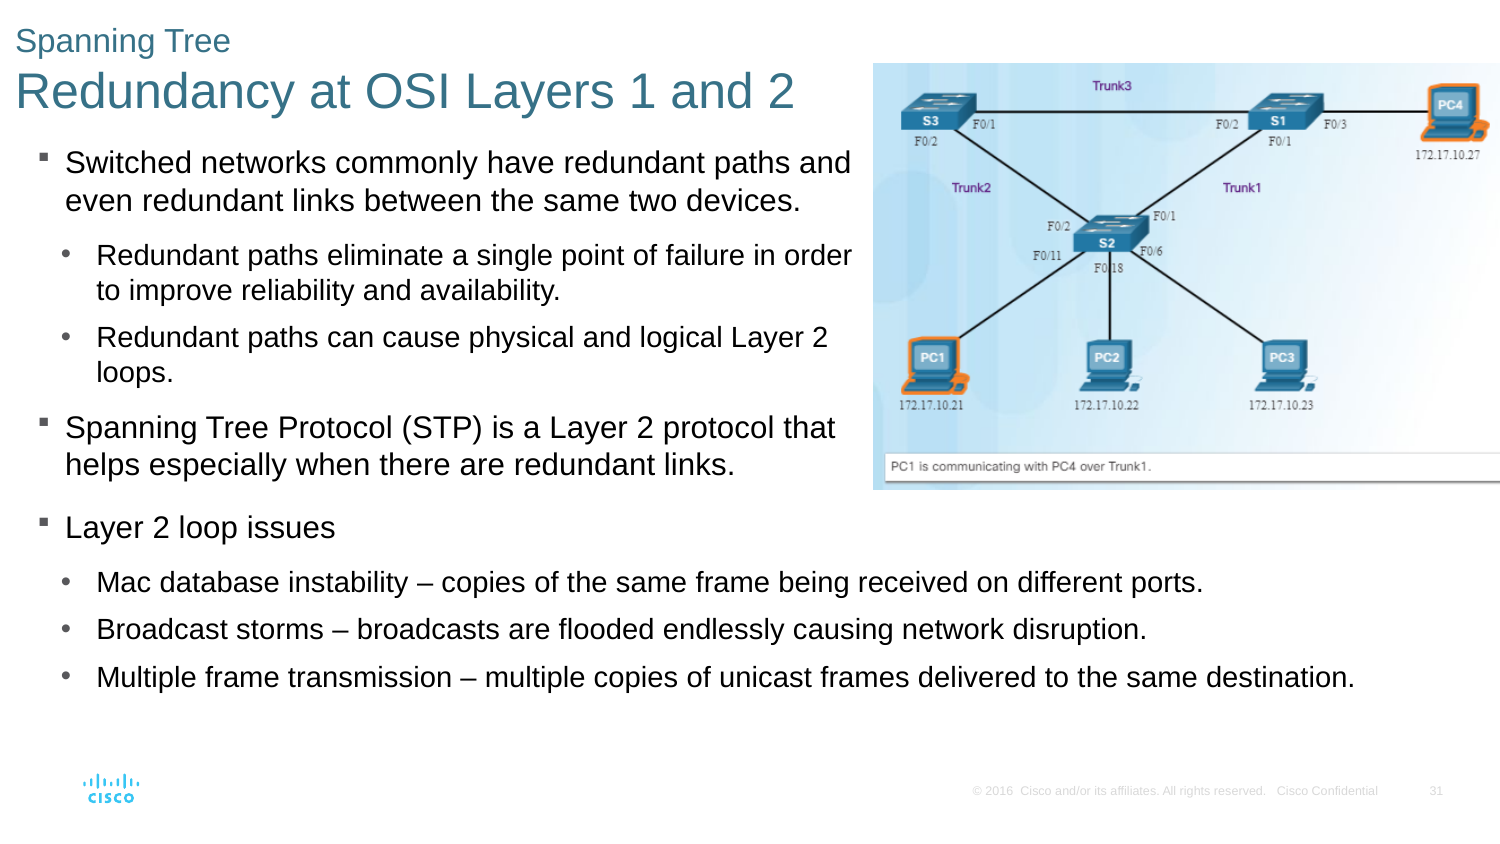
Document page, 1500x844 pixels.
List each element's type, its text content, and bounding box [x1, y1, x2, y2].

picture [873, 63, 1500, 490]
list Switched networks commonly have redundant paths and even redundant links between the same two devices. Redundant paths eliminate a single point of failure in order to improve reliability and availability. Redundant paths can cause physical and logical Layer 2 loops. Spanning Tree Protocol (STP) is a Layer 2 protocol that helps especially when there are redundant links. Layer 2 loop issues Mac database instability – copies of the same frame being received on different ports. Broadcast storms – broadcasts are flooded endlessly causing network disruption. Multiple frame transmission – multiple copies of unicast frames delivered to the same destination. [22, 134, 1475, 817]
title Spanning Tree Redundancy at OSI Layers 1 and 2 [0, 6, 1500, 131]
